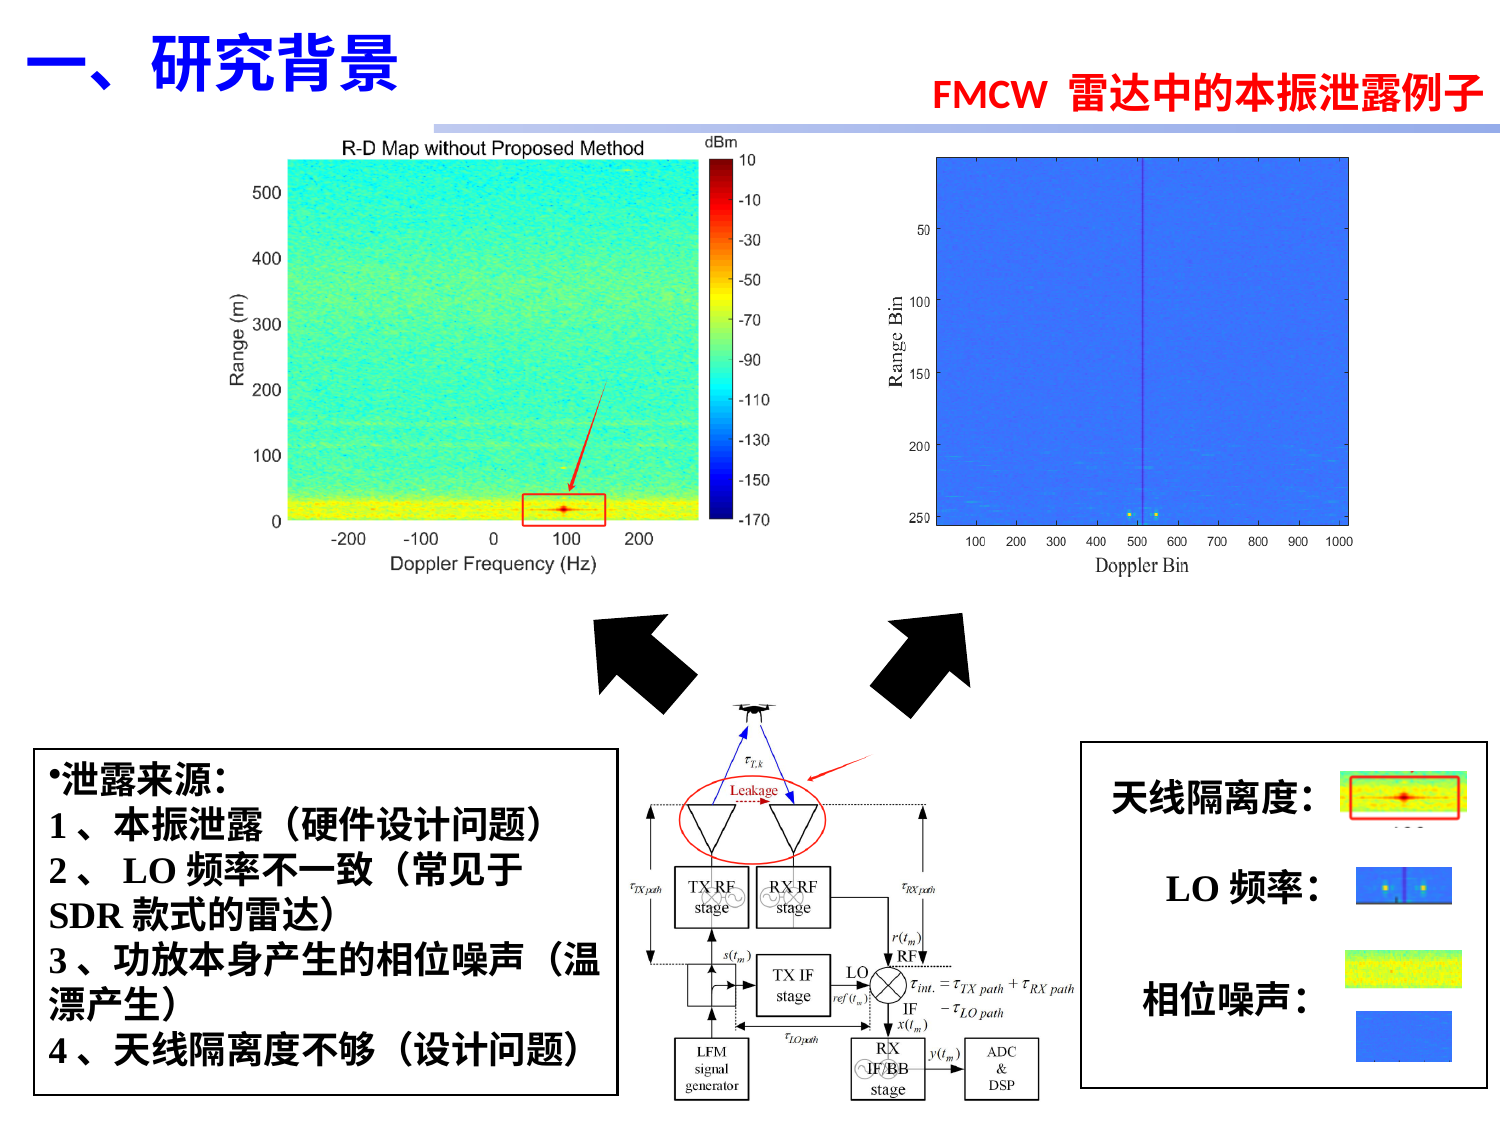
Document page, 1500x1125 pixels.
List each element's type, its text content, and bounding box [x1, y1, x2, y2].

text_box 一、研究背景 [11, 17, 762, 107]
text_box [869, 612, 971, 699]
picture [1345, 950, 1462, 993]
picture [1340, 771, 1467, 828]
picture [226, 133, 772, 577]
text_box [1399, 124, 1500, 133]
text_box [33, 1079, 617, 1096]
picture [866, 124, 1399, 577]
text_box 相位噪声： [1127, 968, 1346, 1029]
picture [1356, 867, 1452, 911]
picture [1356, 1011, 1452, 1062]
text_box [1086, 741, 1488, 1089]
text_box 天线隔离度： [1096, 766, 1325, 827]
text_box [433, 124, 866, 133]
text_box ​FMCW 雷达中的本振泄露例子 [788, 58, 1500, 124]
picture [617, 699, 1086, 1108]
text_box [593, 614, 698, 699]
text_box 泄露来源： 1、本振泄露（硬件设计问题） 2、LO频率不一致（常见于SDR款式的雷达） 3、功放本身产生的相位噪声（温漂产生） 4、天线隔离度不够（设计问题） [33, 749, 617, 1079]
text_box LO频率： [1151, 856, 1357, 917]
